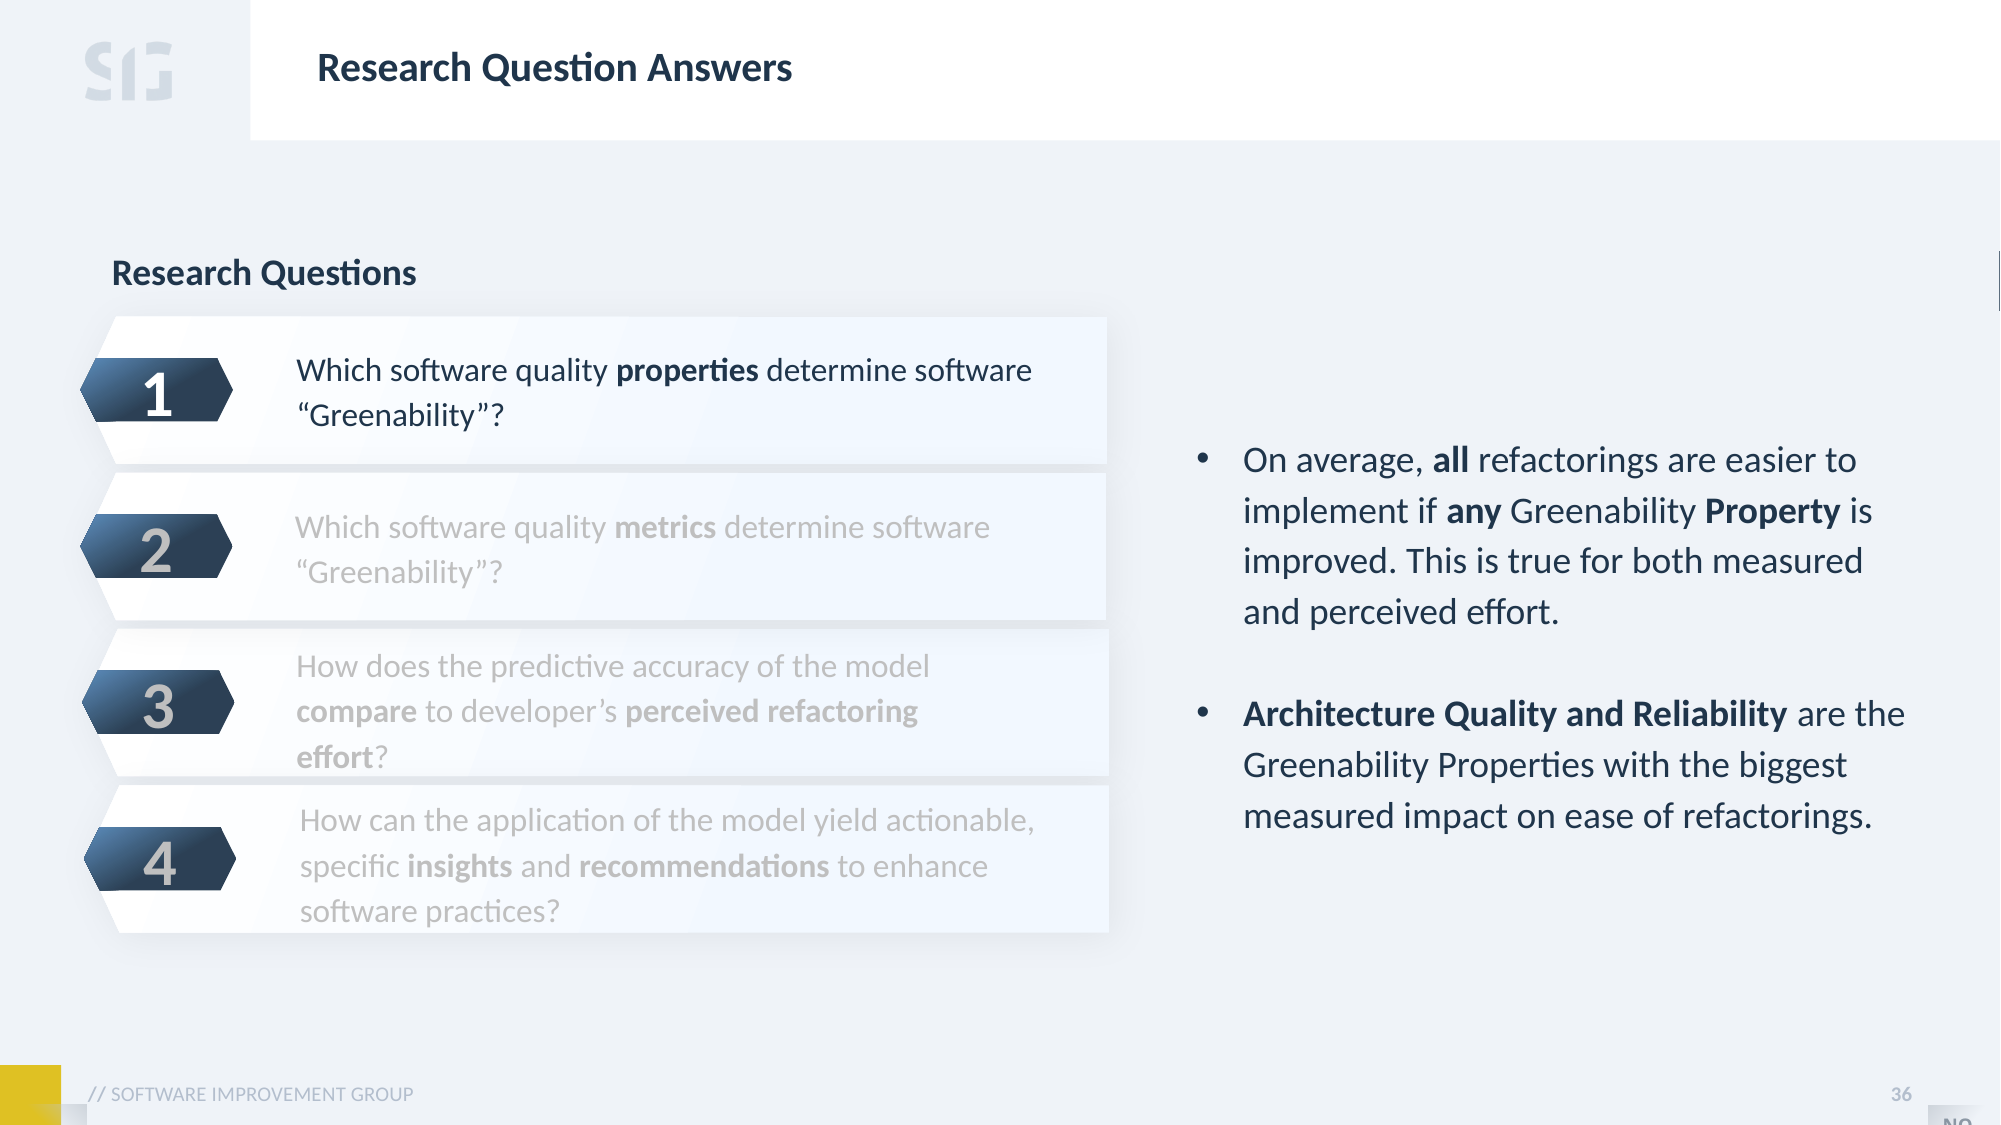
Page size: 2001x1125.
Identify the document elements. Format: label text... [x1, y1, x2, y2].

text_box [83, 785, 1110, 933]
list Research Questions [111, 233, 1108, 301]
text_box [82, 628, 1110, 777]
text_box On average, all refactorings are easier to implement if any Greenability Property is improved. This is true for both measured and perceived effort. Architecture Quality and Reliability are the Greenability Properties with the biggest measured impact on ease of refactorings. [1181, 421, 1927, 843]
slide_number 36 [1885, 1074, 1927, 1114]
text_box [80, 472, 1106, 621]
title Research Question Answers [317, 45, 1927, 92]
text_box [80, 316, 1108, 464]
